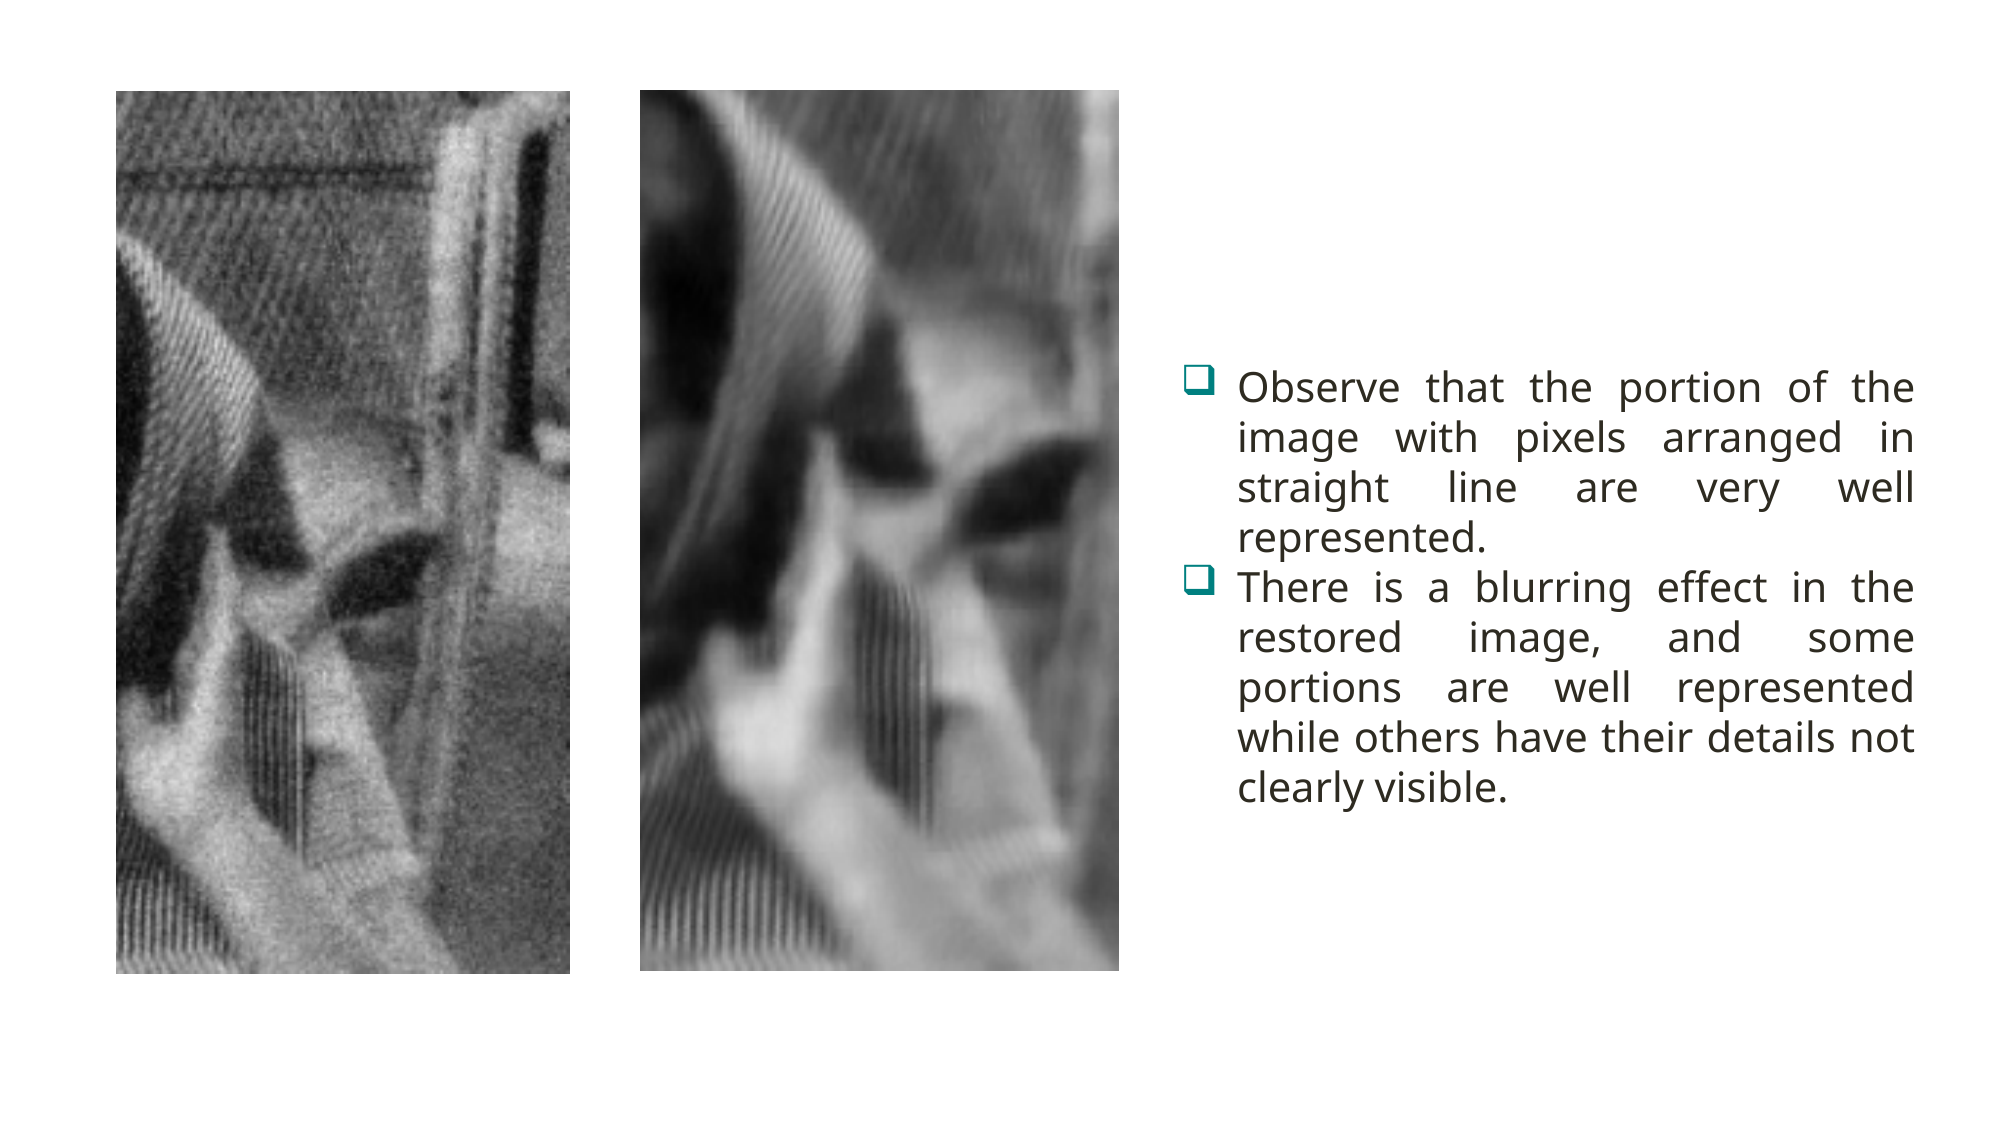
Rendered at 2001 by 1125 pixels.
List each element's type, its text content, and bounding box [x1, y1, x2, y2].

picture [116, 91, 570, 974]
picture [640, 90, 1119, 971]
text_box Observe that the portion of the image with pixels arranged in straight line are very well represented. There is a blurring effect in the restored image, and some portions are well represented while others have their details not clearly visible. [1165, 352, 1931, 818]
